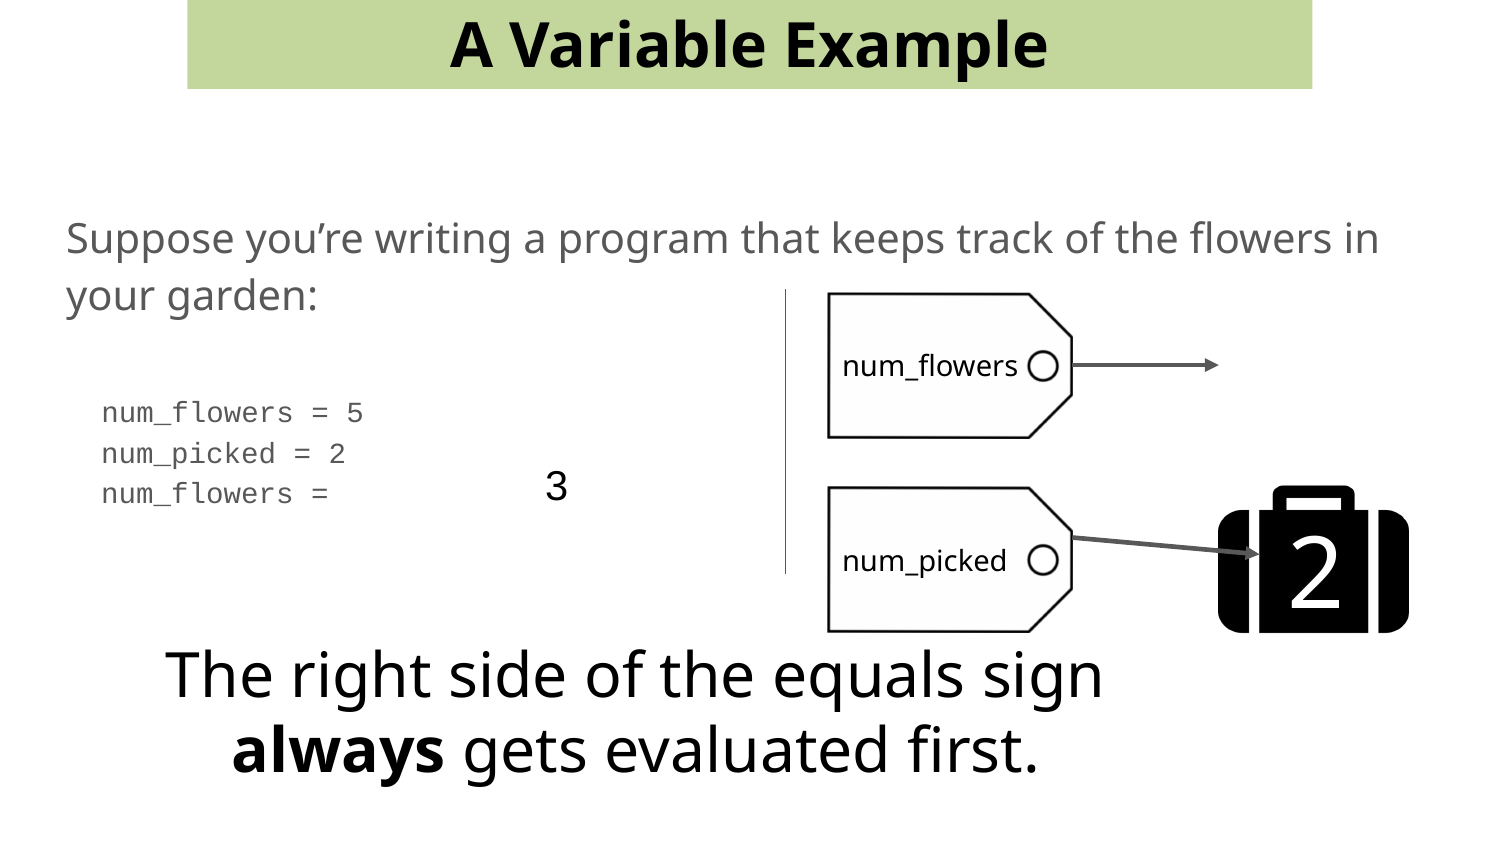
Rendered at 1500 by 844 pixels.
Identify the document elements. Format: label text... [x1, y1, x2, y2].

text_box 3 [521, 444, 593, 525]
text_box [1077, 358, 1219, 372]
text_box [187, 0, 1313, 90]
picture [1218, 473, 1409, 646]
list Suppose you’re writing a program that keeps track of the flowers in your garden: num_flowers = 5 num_picked = 2 num_flowers = [50, 188, 1450, 750]
text_box The right side of the equals sign always gets evaluated first. [93, 619, 1180, 800]
picture [826, 485, 1073, 633]
picture [826, 291, 1073, 439]
